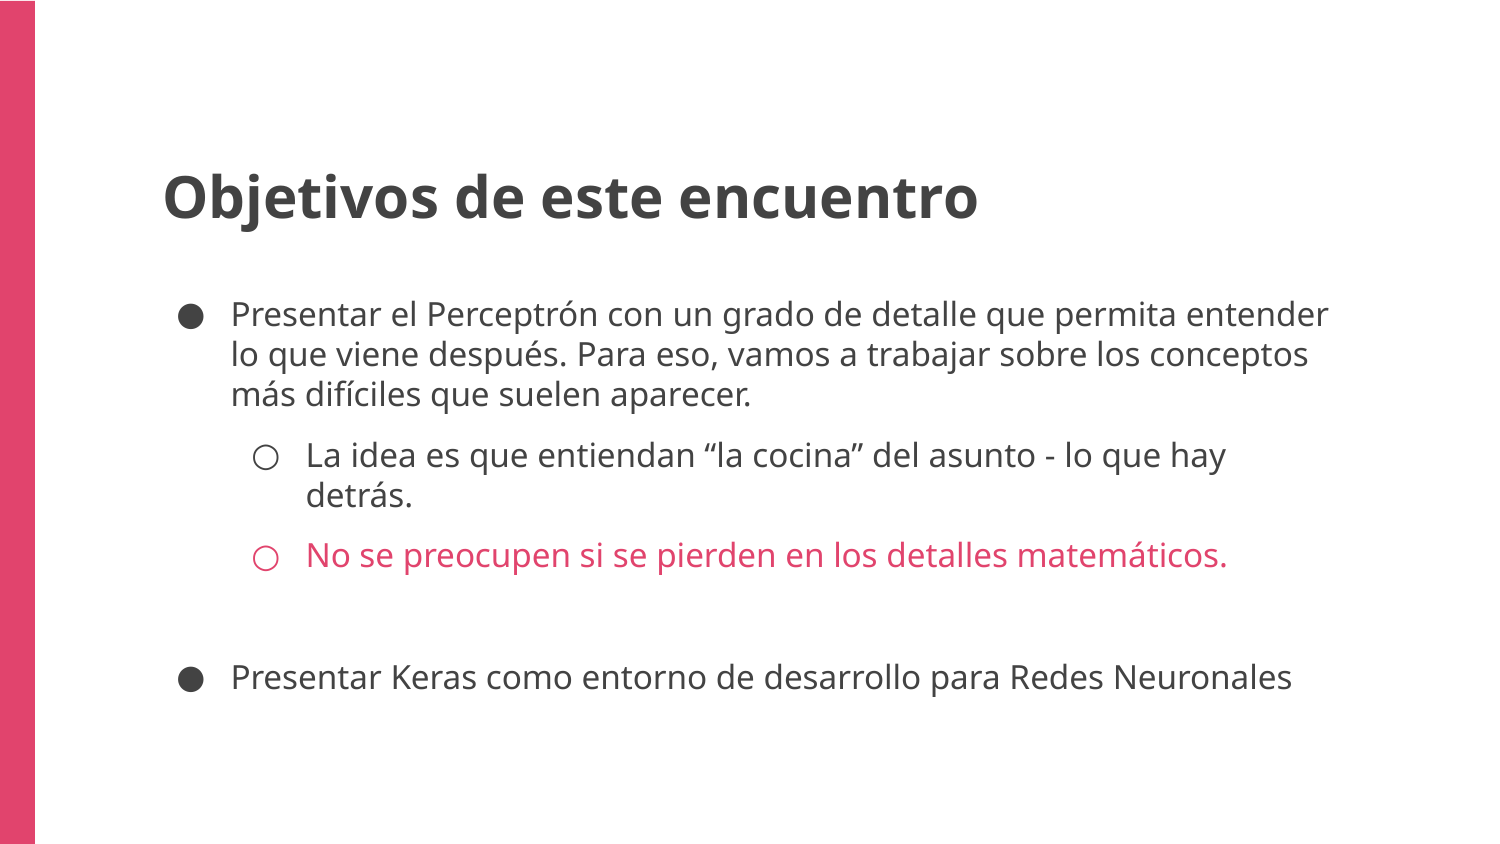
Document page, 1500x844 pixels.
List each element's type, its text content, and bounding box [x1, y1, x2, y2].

text_box Objetivos de este encuentro [147, 145, 1350, 242]
text_box Presentar el Perceptrón con un grado de detalle que permita entender lo que viene después. Para eso, vamos a trabajar sobre los conceptos más difíciles que suelen aparecer. La idea es que entiendan “la cocina” del asunto - lo que hay detrás. No se preocupen si se pierden en los detalles matemáticos. Presentar Keras como entorno de desarrollo para Redes Neuronales [140, 278, 1357, 747]
